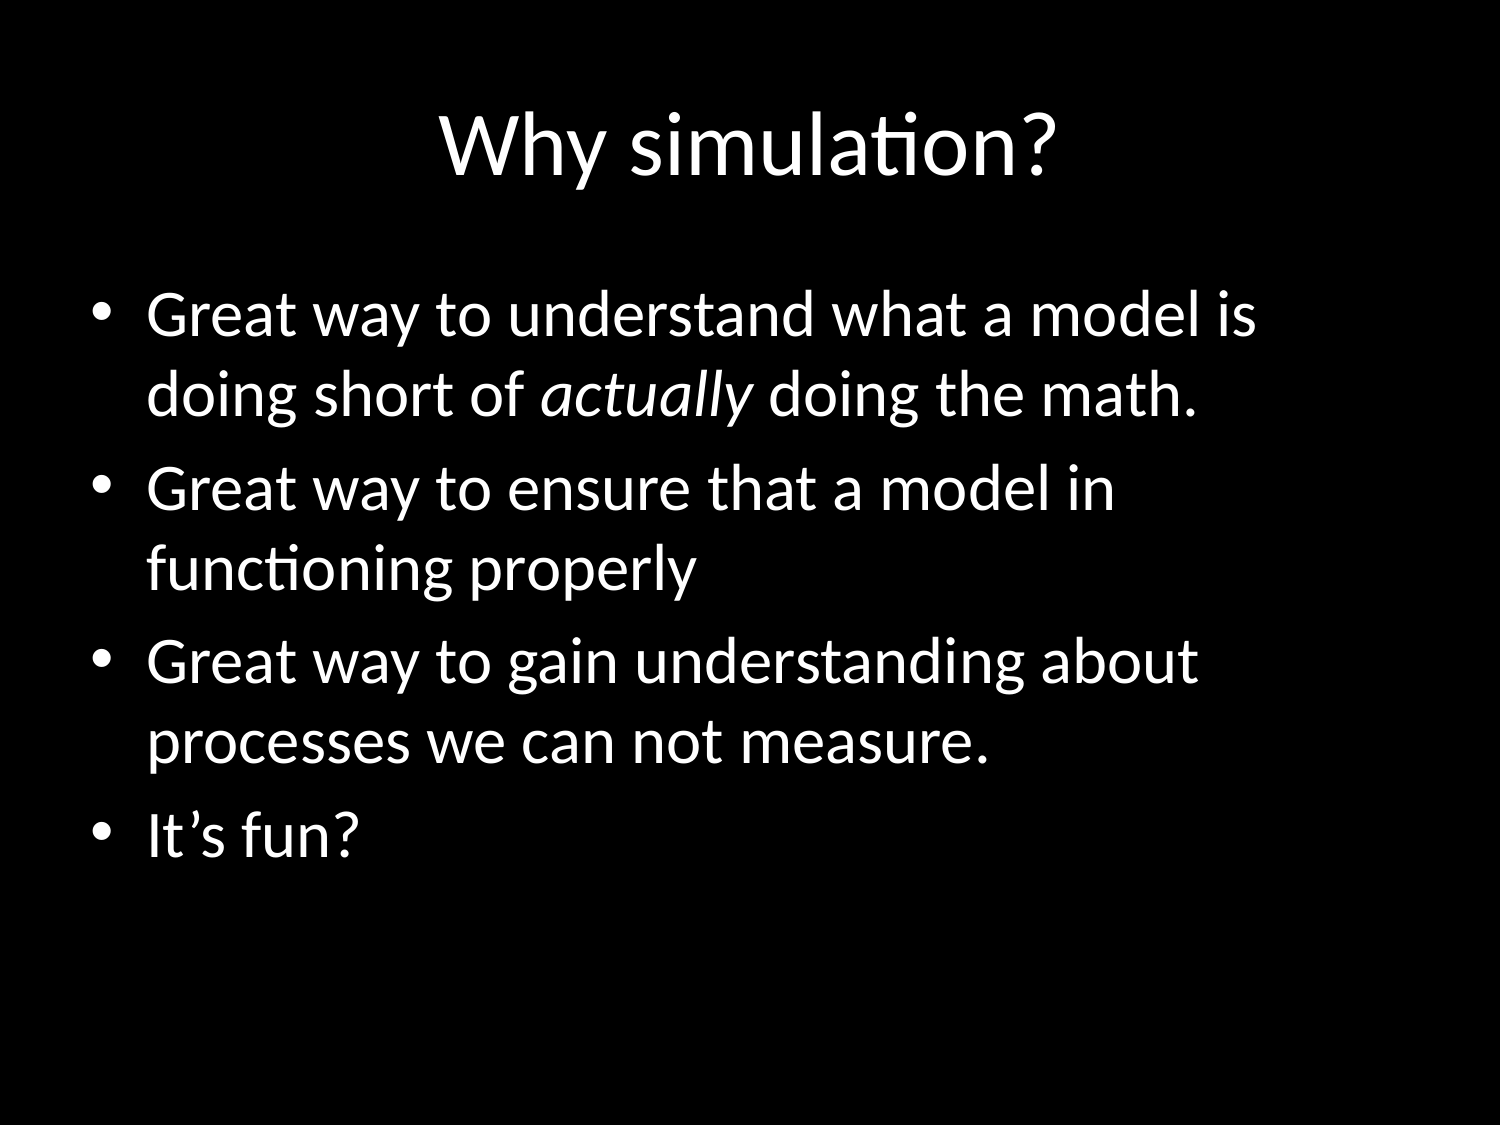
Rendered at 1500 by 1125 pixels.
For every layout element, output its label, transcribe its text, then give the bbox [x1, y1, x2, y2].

list Great way to understand what a model is doing short of actually doing the math. Great way to ensure that a model in functioning properly Great way to gain understanding about processes we can not measure. It’s fun? [75, 262, 1425, 1005]
title Why simulation? [75, 45, 1425, 233]
